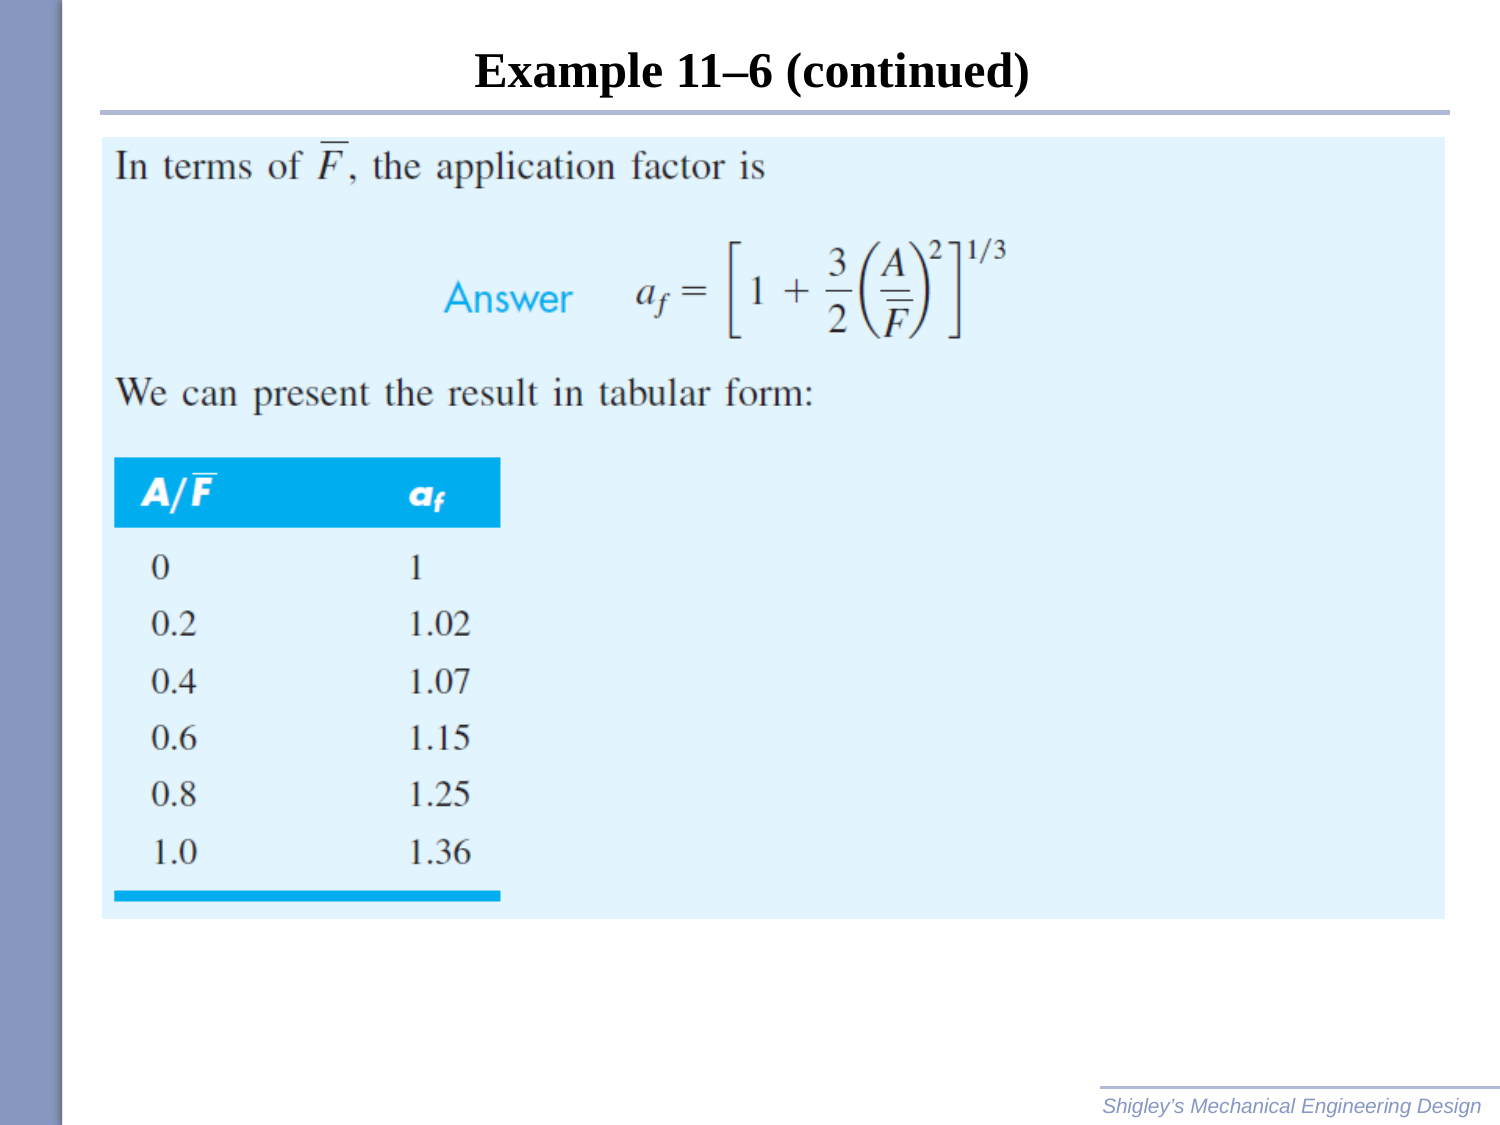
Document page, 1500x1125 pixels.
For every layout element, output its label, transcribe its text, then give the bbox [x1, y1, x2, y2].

picture [101, 137, 1445, 919]
footer Shigley’s Mechanical Engineering Design [1087, 1074, 1500, 1125]
title Example 11–6 (continued) [137, 30, 1368, 106]
